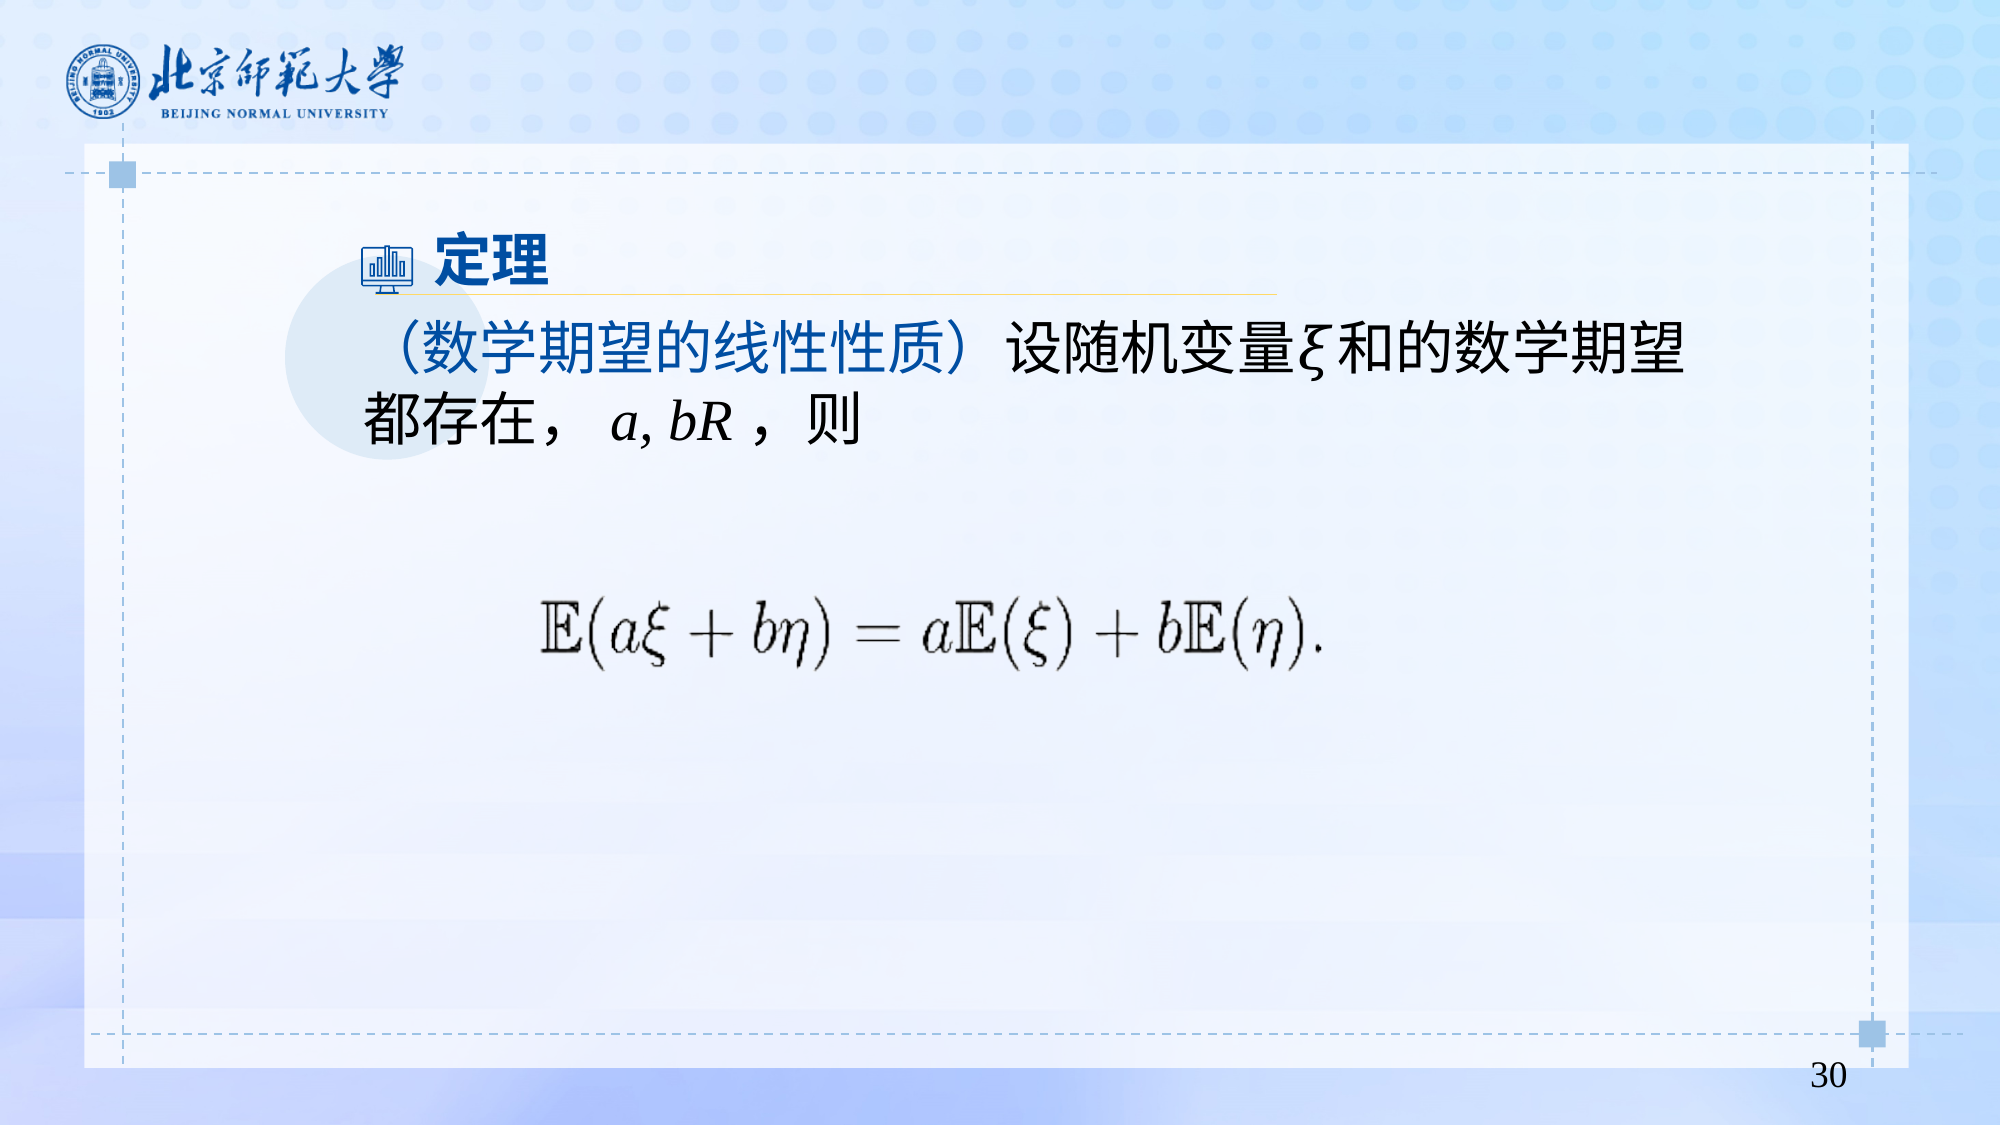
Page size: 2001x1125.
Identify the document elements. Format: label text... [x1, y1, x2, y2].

picture [0, 0, 2000, 1125]
text_box 定理 [418, 215, 1291, 245]
slide_number 30 [1412, 1042, 1863, 1103]
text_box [285, 245, 1715, 460]
